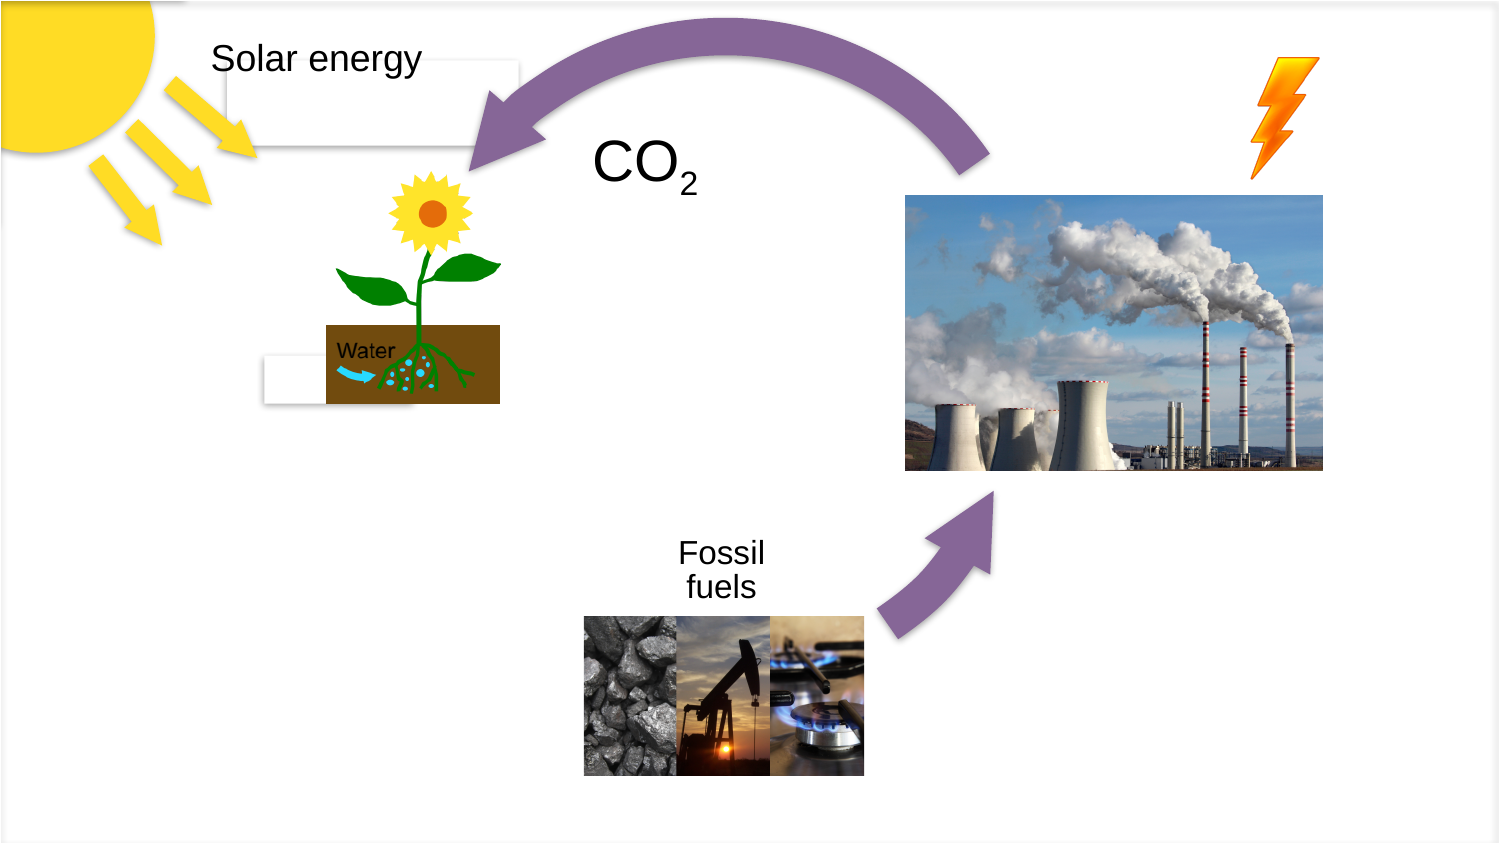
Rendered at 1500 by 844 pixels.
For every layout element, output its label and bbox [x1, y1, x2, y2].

text_box [469, 34, 977, 322]
text_box [583, 616, 865, 776]
text_box [95, 159, 163, 246]
picture [905, 194, 1323, 471]
text_box [168, 167, 213, 206]
picture [322, 169, 503, 404]
text_box [169, 82, 258, 159]
text_box [0, 0, 1500, 844]
text_box [131, 125, 164, 158]
picture [1240, 52, 1328, 184]
text_box [712, 394, 995, 626]
